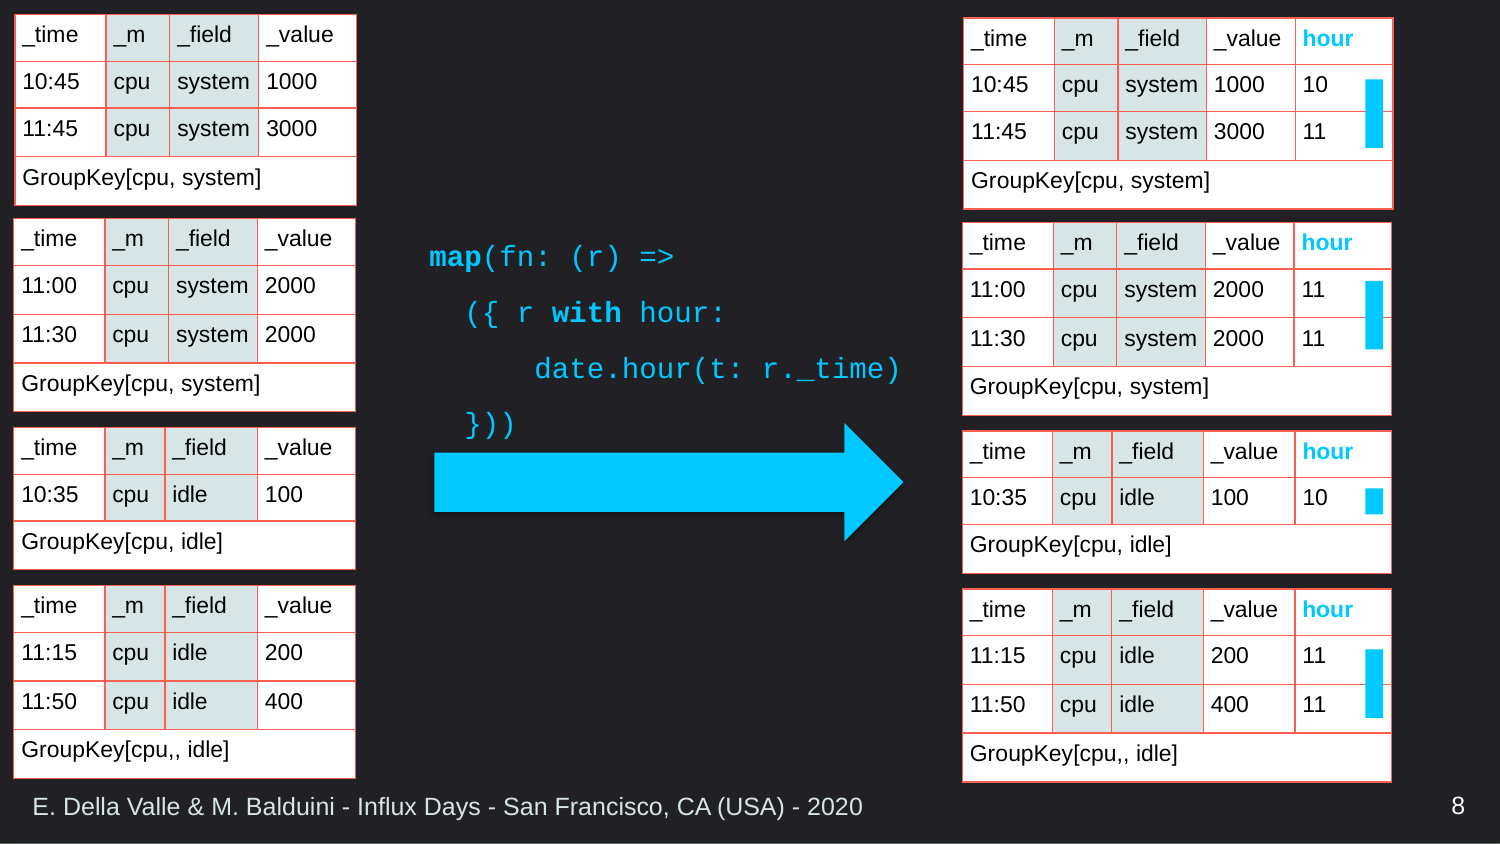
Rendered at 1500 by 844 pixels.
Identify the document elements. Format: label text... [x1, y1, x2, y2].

table_cell cpu [1053, 685, 1111, 732]
table_header _time [14, 219, 104, 265]
table_cell 11:15 [14, 633, 104, 680]
table_cell 11:45 [964, 112, 1054, 160]
table_cell idle [1112, 685, 1203, 732]
table_cell 3000 [259, 109, 356, 156]
table_header hour [1296, 590, 1391, 635]
table_cell cpu [107, 62, 169, 107]
table_cell 2000 [1207, 271, 1292, 316]
table_header _field [169, 219, 257, 265]
table_cell 10 [1296, 65, 1392, 111]
table_cell 11:30 [963, 318, 1053, 366]
table_header _time [964, 19, 1054, 64]
table_cell system [170, 109, 258, 156]
table_header _m [1053, 590, 1111, 635]
table_cell 10:45 [964, 65, 1054, 111]
table_cell 1000 [259, 62, 356, 107]
table_cell 1000 [1207, 65, 1295, 111]
table_header _time [16, 15, 105, 61]
table_cell cpu [1055, 112, 1117, 160]
text_box [431, 448, 907, 545]
table_header _m [1053, 432, 1111, 477]
table_cell system [170, 62, 258, 107]
table_cell cpu [1054, 318, 1116, 366]
table_cell system [1117, 318, 1205, 366]
table_cell GroupKey[cpu,, idle] [14, 730, 355, 778]
table_header _field [170, 15, 258, 61]
table_cell GroupKey[cpu,, idle] [963, 734, 1391, 781]
table_cell 400 [1204, 685, 1294, 732]
table_cell GroupKey[cpu, system] [14, 364, 355, 411]
table_cell GroupKey[cpu, system] [963, 367, 1391, 415]
table_header _m [107, 15, 169, 61]
table_cell cpu [1053, 636, 1111, 684]
table_cell 10:35 [14, 475, 104, 520]
table_cell 11 [1295, 270, 1391, 317]
table_header _m [106, 428, 164, 474]
table_header _value [1204, 590, 1294, 635]
table_header _m [1055, 19, 1117, 64]
table_header _value [1207, 19, 1295, 64]
table_cell 11 [1296, 685, 1391, 732]
table_header _time [963, 590, 1052, 635]
table_cell GroupKey[cpu, system] [16, 157, 356, 205]
text_box [1363, 279, 1385, 352]
table_cell cpu [1053, 478, 1111, 524]
table_cell 10 [1296, 478, 1391, 524]
table_cell 10:45 [16, 62, 105, 107]
table_header _time [963, 223, 1053, 268]
table_header _value [1206, 223, 1293, 268]
table_header _m [1054, 223, 1116, 268]
text_box [1363, 647, 1385, 720]
table_header _value [259, 15, 356, 61]
table_cell 11:50 [963, 685, 1052, 732]
table_cell system [1119, 112, 1206, 160]
table_cell 2000 [1206, 318, 1293, 366]
table_cell 3000 [1207, 112, 1295, 160]
text_box [1363, 77, 1385, 150]
table_cell 2000 [258, 266, 355, 314]
table_header _field [1112, 590, 1203, 635]
table_header _field [1119, 19, 1206, 64]
table_cell GroupKey[cpu, idle] [963, 525, 1391, 573]
table_header _m [106, 219, 168, 265]
table_header hour [1296, 19, 1392, 64]
table_header _m [106, 586, 164, 632]
table_header _field [1117, 223, 1205, 268]
table_header _field [166, 428, 257, 474]
table_cell idle [1112, 636, 1203, 684]
table_header _time [14, 428, 104, 474]
table_cell 100 [258, 475, 355, 520]
text_box [1363, 486, 1385, 517]
table_cell 11 [1296, 636, 1391, 684]
table_header hour [1296, 432, 1391, 477]
table_cell idle [166, 682, 257, 729]
table_cell idle [1113, 478, 1203, 524]
table_header hour [1295, 223, 1391, 268]
table_header _field [166, 586, 257, 632]
table_header _value [258, 219, 355, 265]
table_cell cpu [107, 109, 169, 156]
table_cell system [1117, 270, 1205, 317]
table_cell 11 [1295, 318, 1391, 366]
slide_number 8 [1142, 782, 1481, 828]
table_cell 11 [1296, 112, 1392, 160]
table_cell 11:00 [963, 270, 1053, 317]
table_cell cpu [106, 475, 164, 520]
table_cell cpu [106, 266, 168, 314]
table_cell GroupKey[cpu, idle] [14, 522, 355, 569]
table_cell 11:50 [14, 682, 104, 729]
table_header _time [963, 432, 1052, 477]
table_cell 11:00 [14, 266, 104, 314]
table_cell 400 [258, 682, 355, 729]
table_header _time [14, 586, 104, 632]
table_cell 100 [1204, 478, 1294, 524]
table_cell 10:35 [963, 478, 1052, 524]
footer E. Della Valle & M. Balduini - Influx Days - San Francisco, CA (USA) - 2020 [17, 783, 1135, 828]
table_cell 200 [1204, 636, 1294, 684]
table_header _value [258, 428, 355, 474]
table_cell idle [166, 633, 257, 680]
table_cell system [1119, 65, 1206, 111]
table_cell cpu [1055, 65, 1117, 111]
table_cell 200 [258, 633, 355, 680]
table_header _value [258, 586, 355, 632]
table_header _value [1204, 432, 1294, 477]
table_cell system [169, 315, 257, 362]
table_cell cpu [106, 315, 168, 362]
table_cell 2000 [258, 315, 355, 362]
table_header _field [1113, 432, 1203, 477]
table_cell 11:15 [963, 636, 1052, 684]
table_cell 11:30 [14, 315, 104, 362]
table_cell 11:45 [16, 109, 105, 156]
table_cell cpu [1054, 270, 1116, 317]
table_cell cpu [106, 682, 164, 729]
table_cell system [169, 266, 257, 314]
table_cell idle [166, 475, 257, 520]
table_cell GroupKey[cpu, system] [964, 161, 1392, 208]
table_cell cpu [106, 633, 164, 680]
text_box map(fn: (r) => ({ r with hour: date.hour(t: r._time) })) [414, 208, 990, 448]
